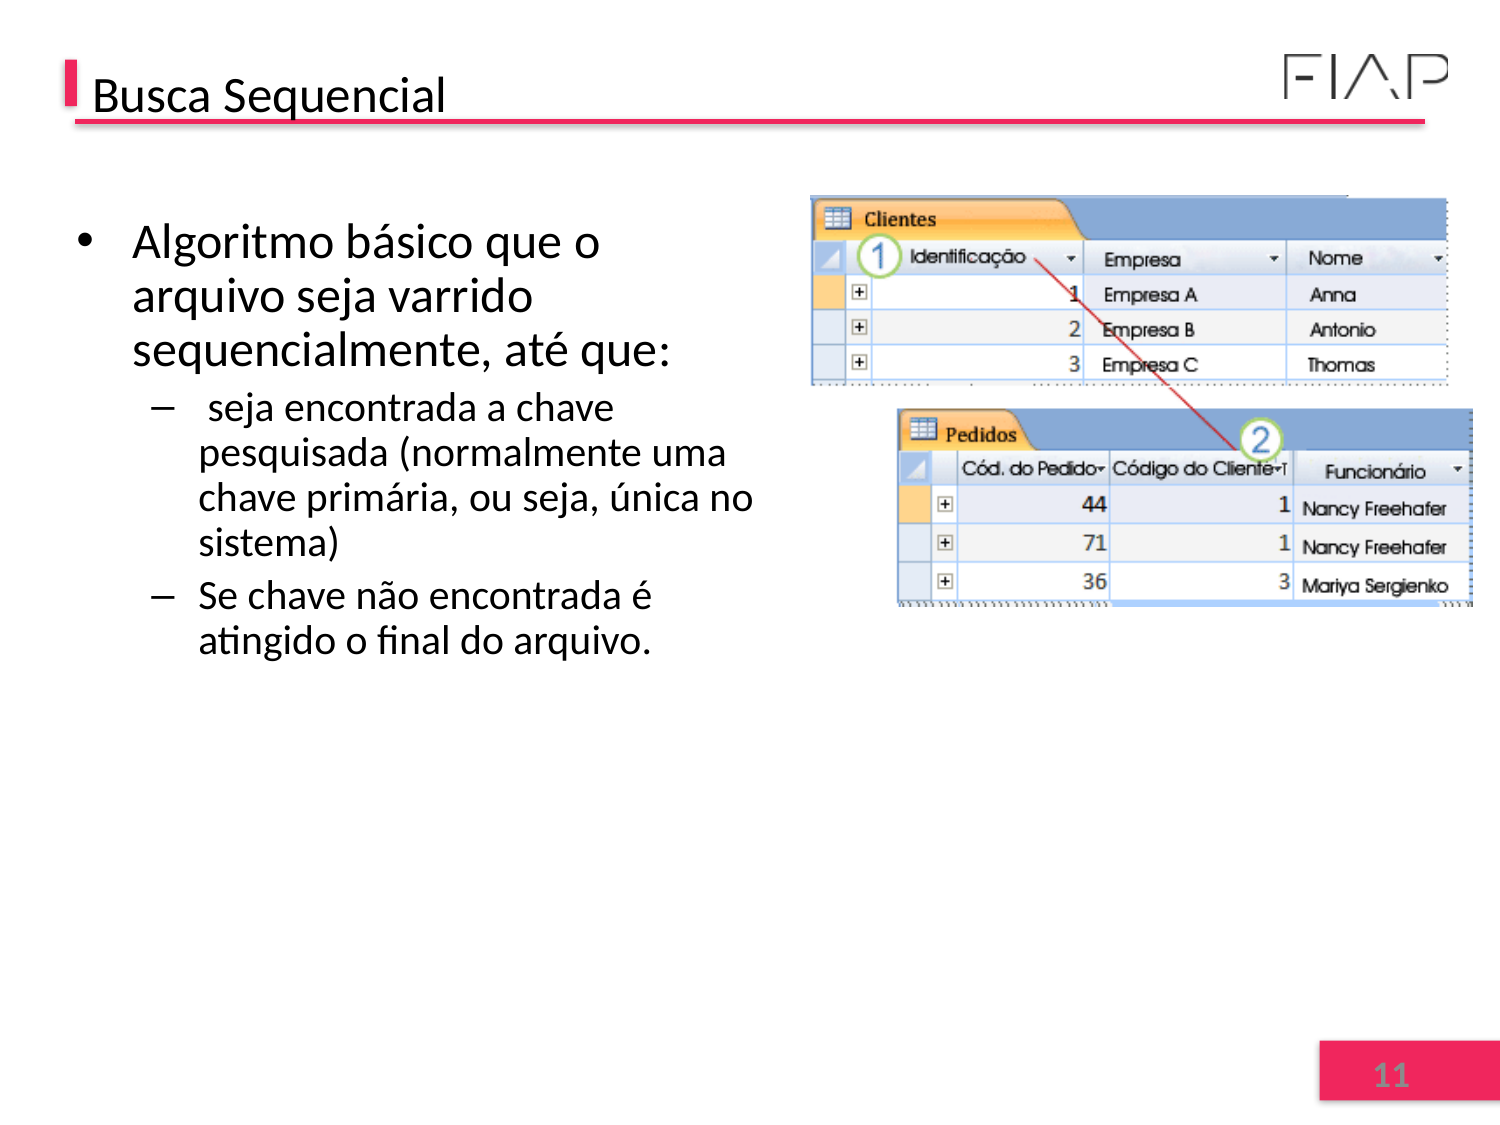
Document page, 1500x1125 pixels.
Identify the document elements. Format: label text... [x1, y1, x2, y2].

picture [809, 195, 1473, 607]
slide_number 11 [1074, 1042, 1425, 1103]
list Algoritmo básico que o arquivo seja varrido sequencialmente, até que: seja encontrada a chave pesquisada (normalmente uma chave primária, ou seja, única no sistema) Se chave não encontrada é atingido o final do arquivo. [61, 207, 774, 1005]
title Busca Sequencial [77, 53, 1427, 131]
